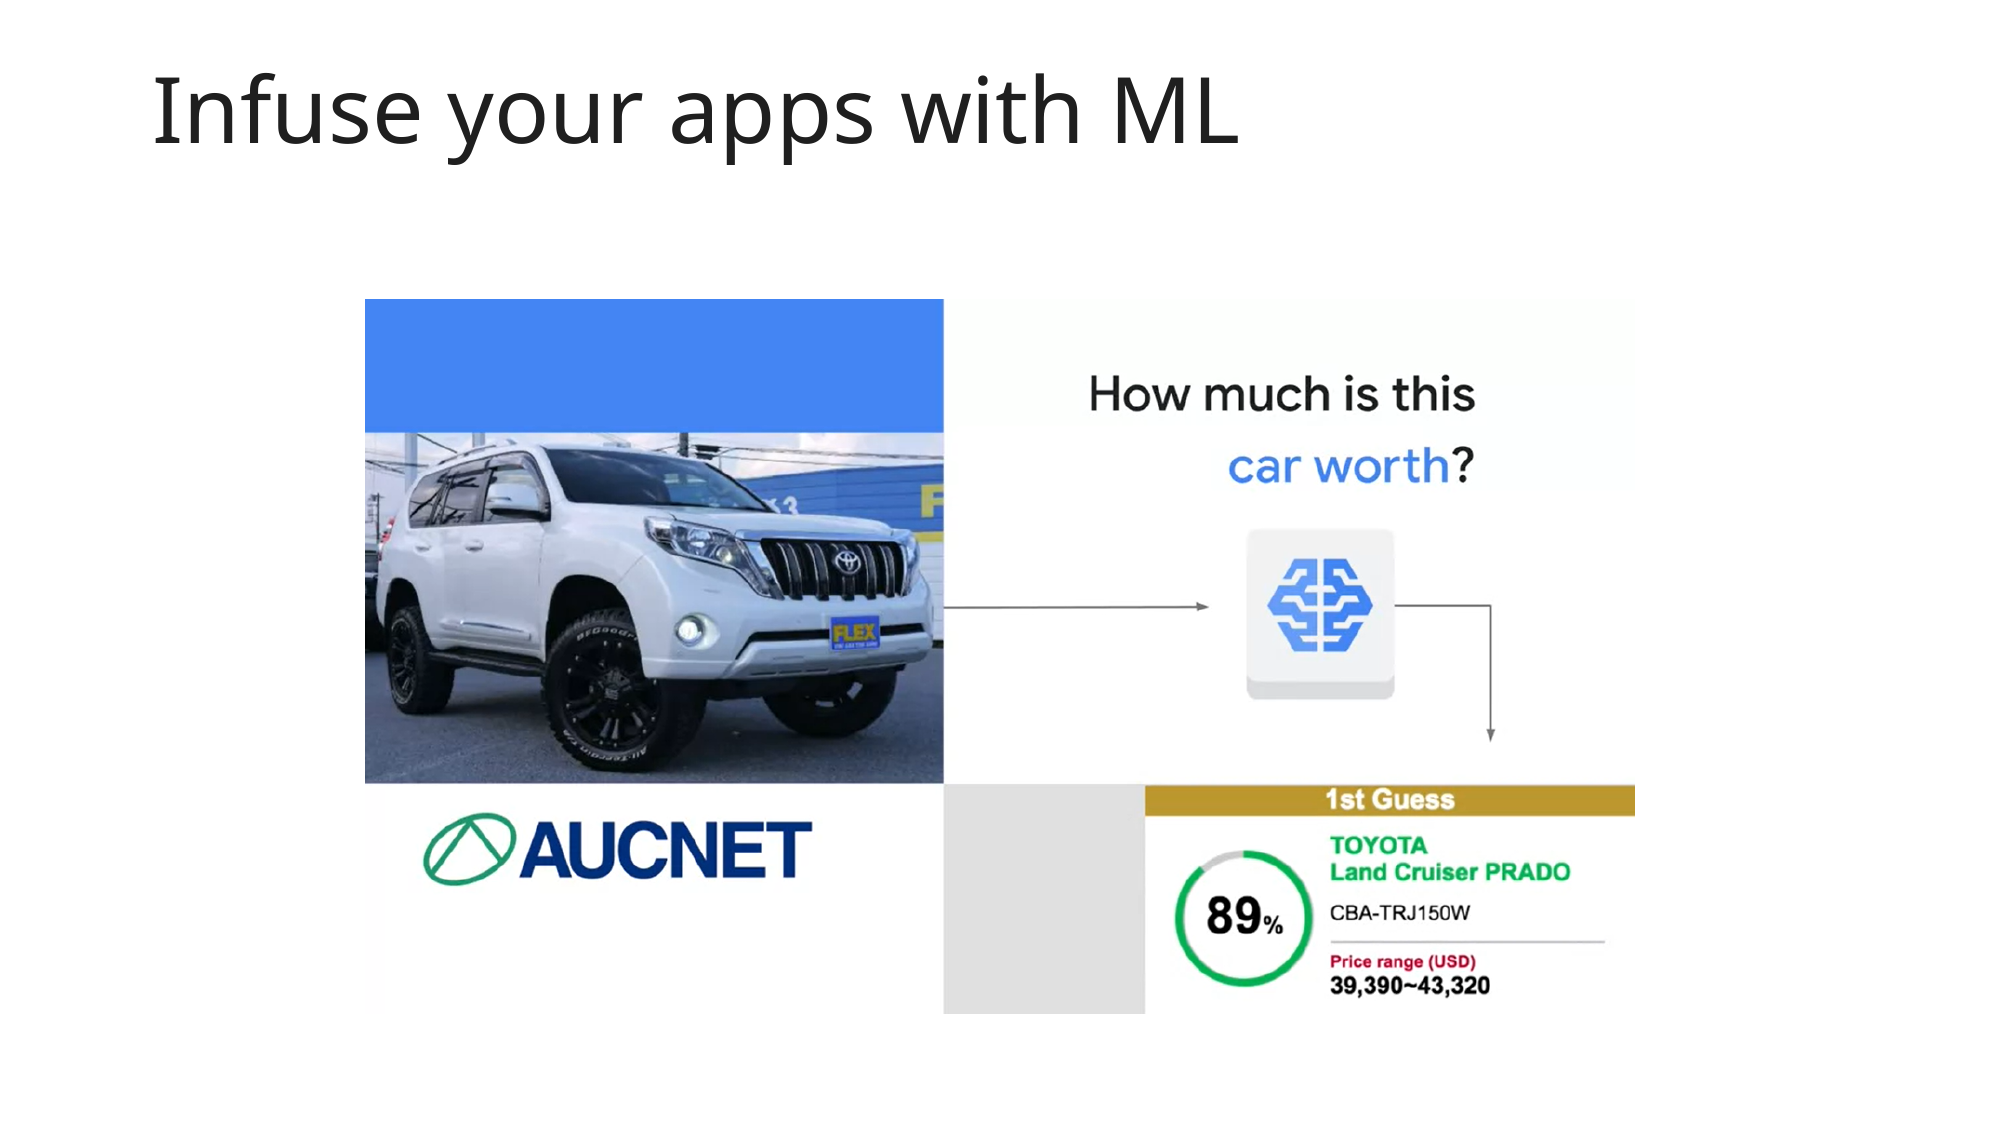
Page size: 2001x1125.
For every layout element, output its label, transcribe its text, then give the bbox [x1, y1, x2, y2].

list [365, 299, 1635, 1014]
title Infuse your apps with ML [137, 59, 1863, 278]
